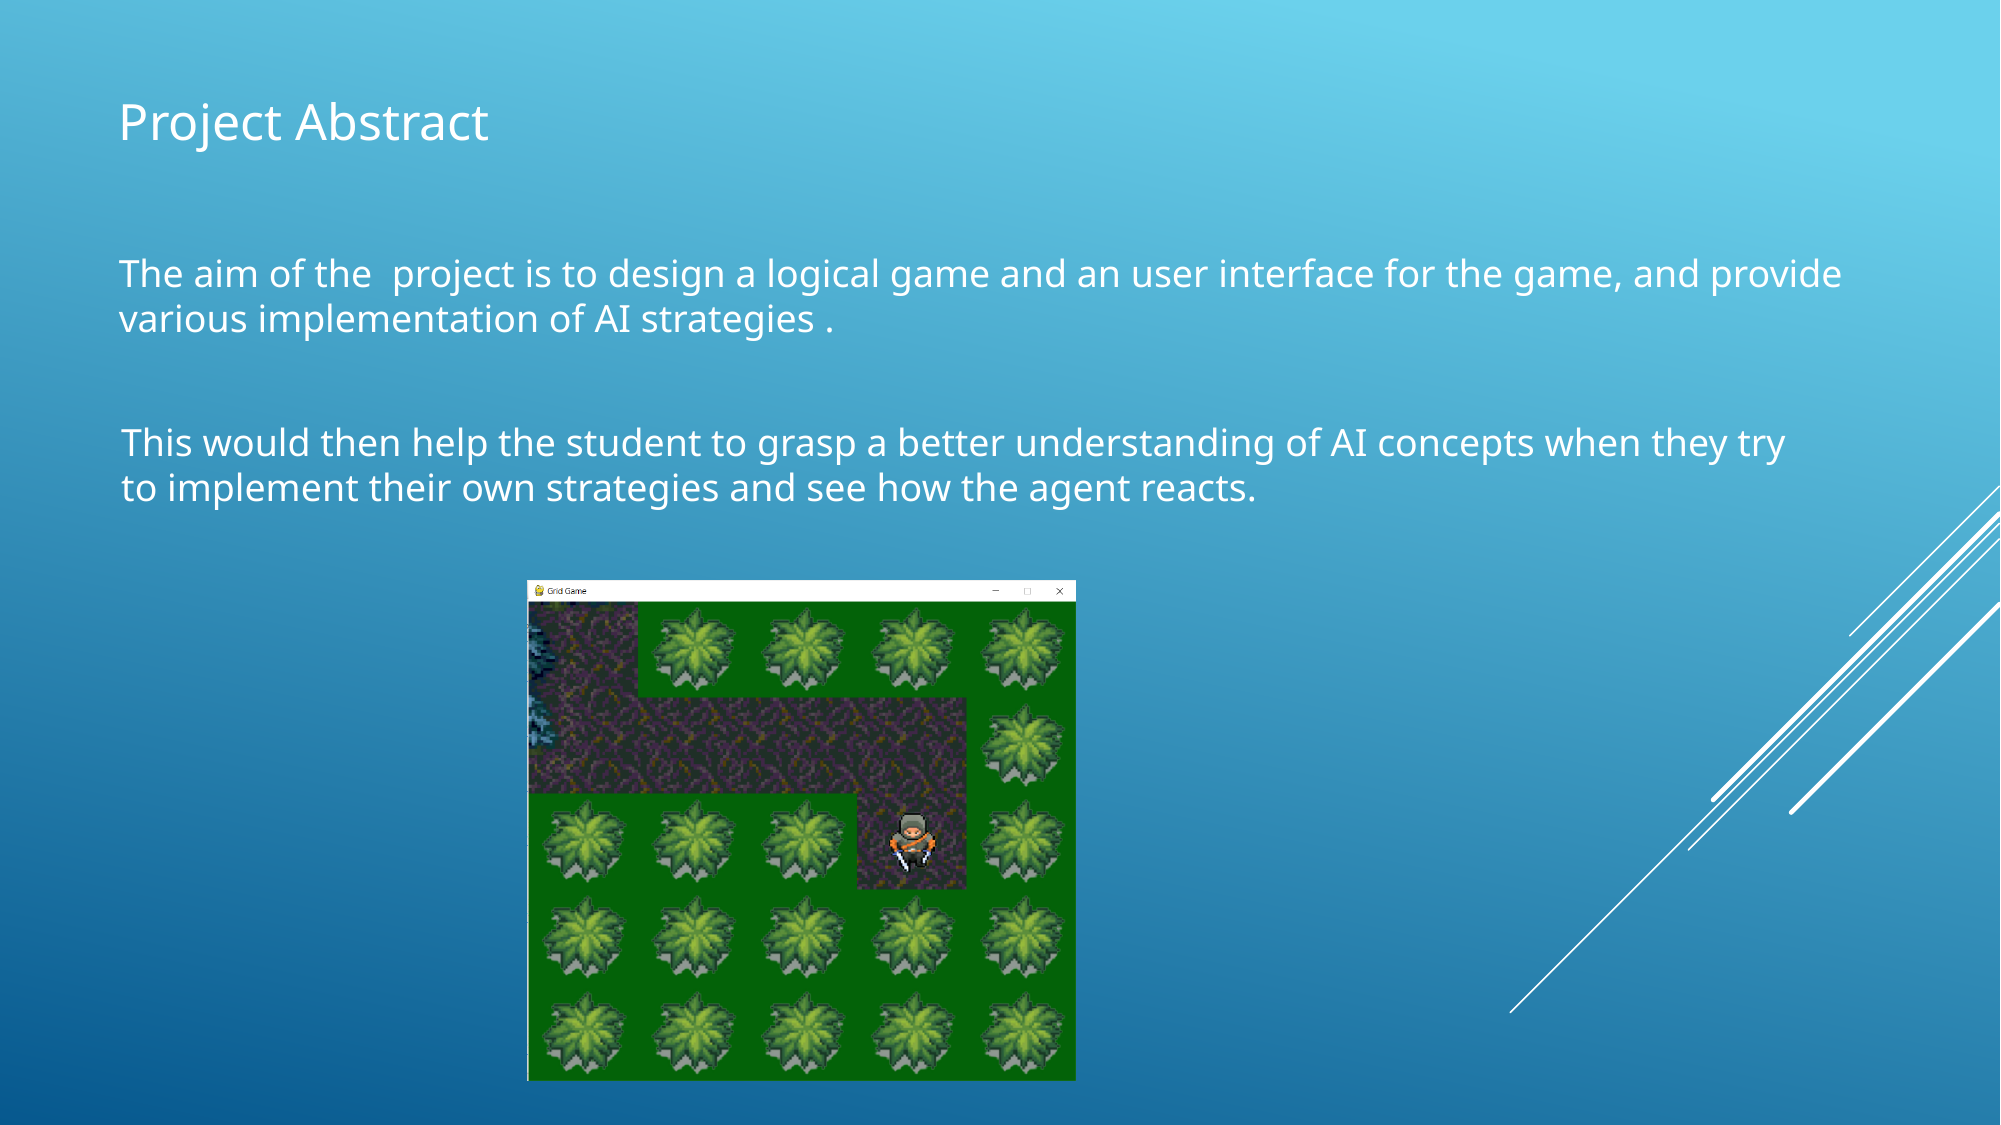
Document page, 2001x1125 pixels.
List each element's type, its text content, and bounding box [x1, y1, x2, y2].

text_box This would then help the student to grasp a better understanding of AI concepts when they try to implement their own strategies and see how the agent reacts. [106, 412, 1840, 517]
text_box The aim of the project is to design a logical game and an user interface for the game, and provide various implementation of AI strategies . [104, 243, 1936, 348]
picture [527, 580, 1076, 1081]
text_box Project Abstract [104, 82, 605, 158]
